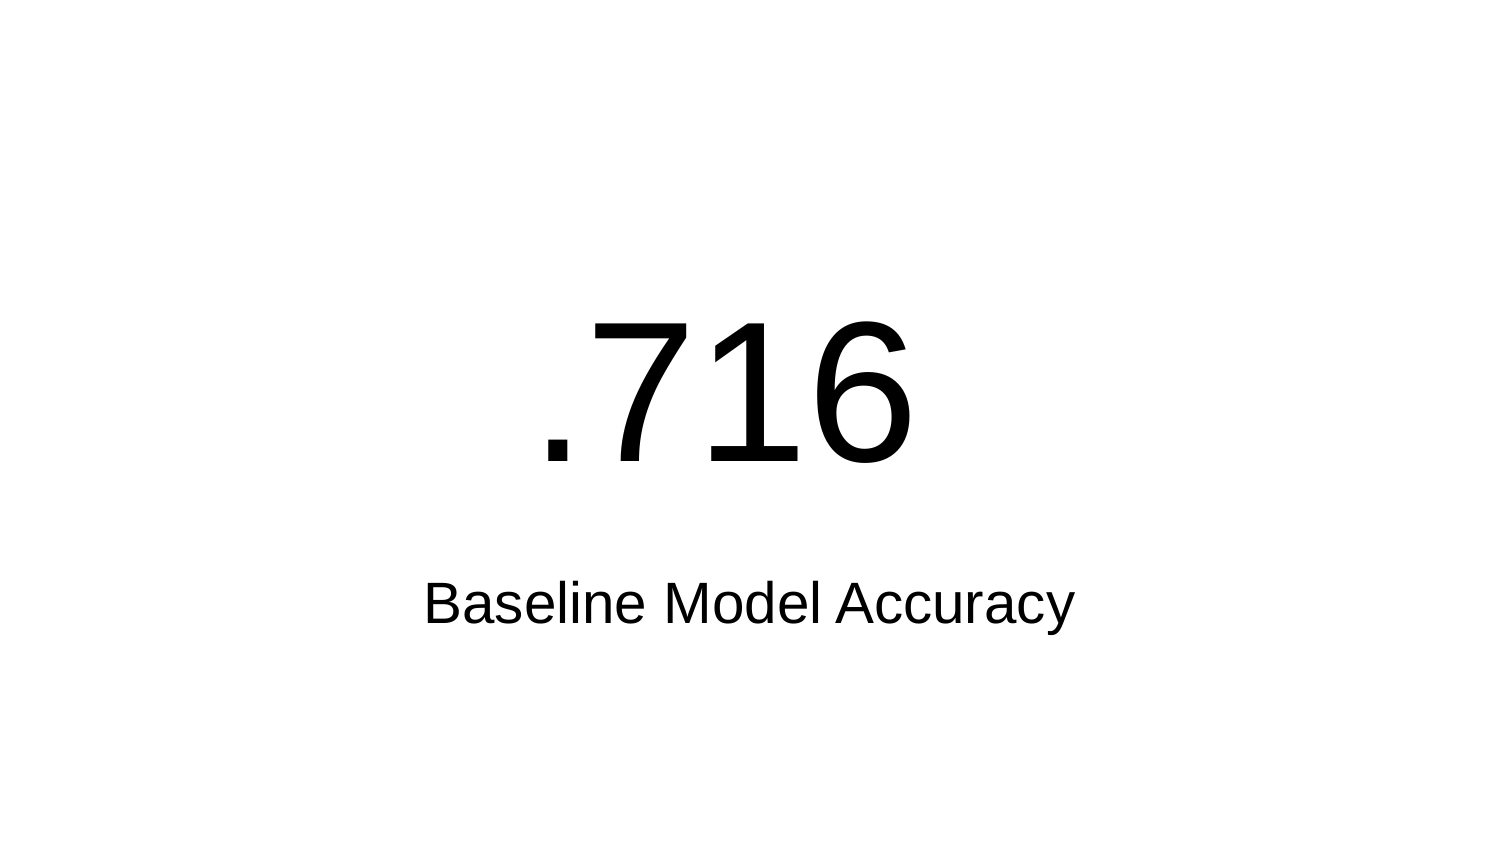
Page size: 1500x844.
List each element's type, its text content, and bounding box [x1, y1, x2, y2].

title .716 [25, 246, 1424, 341]
title Baseline Model Accuracy [51, 549, 1449, 644]
